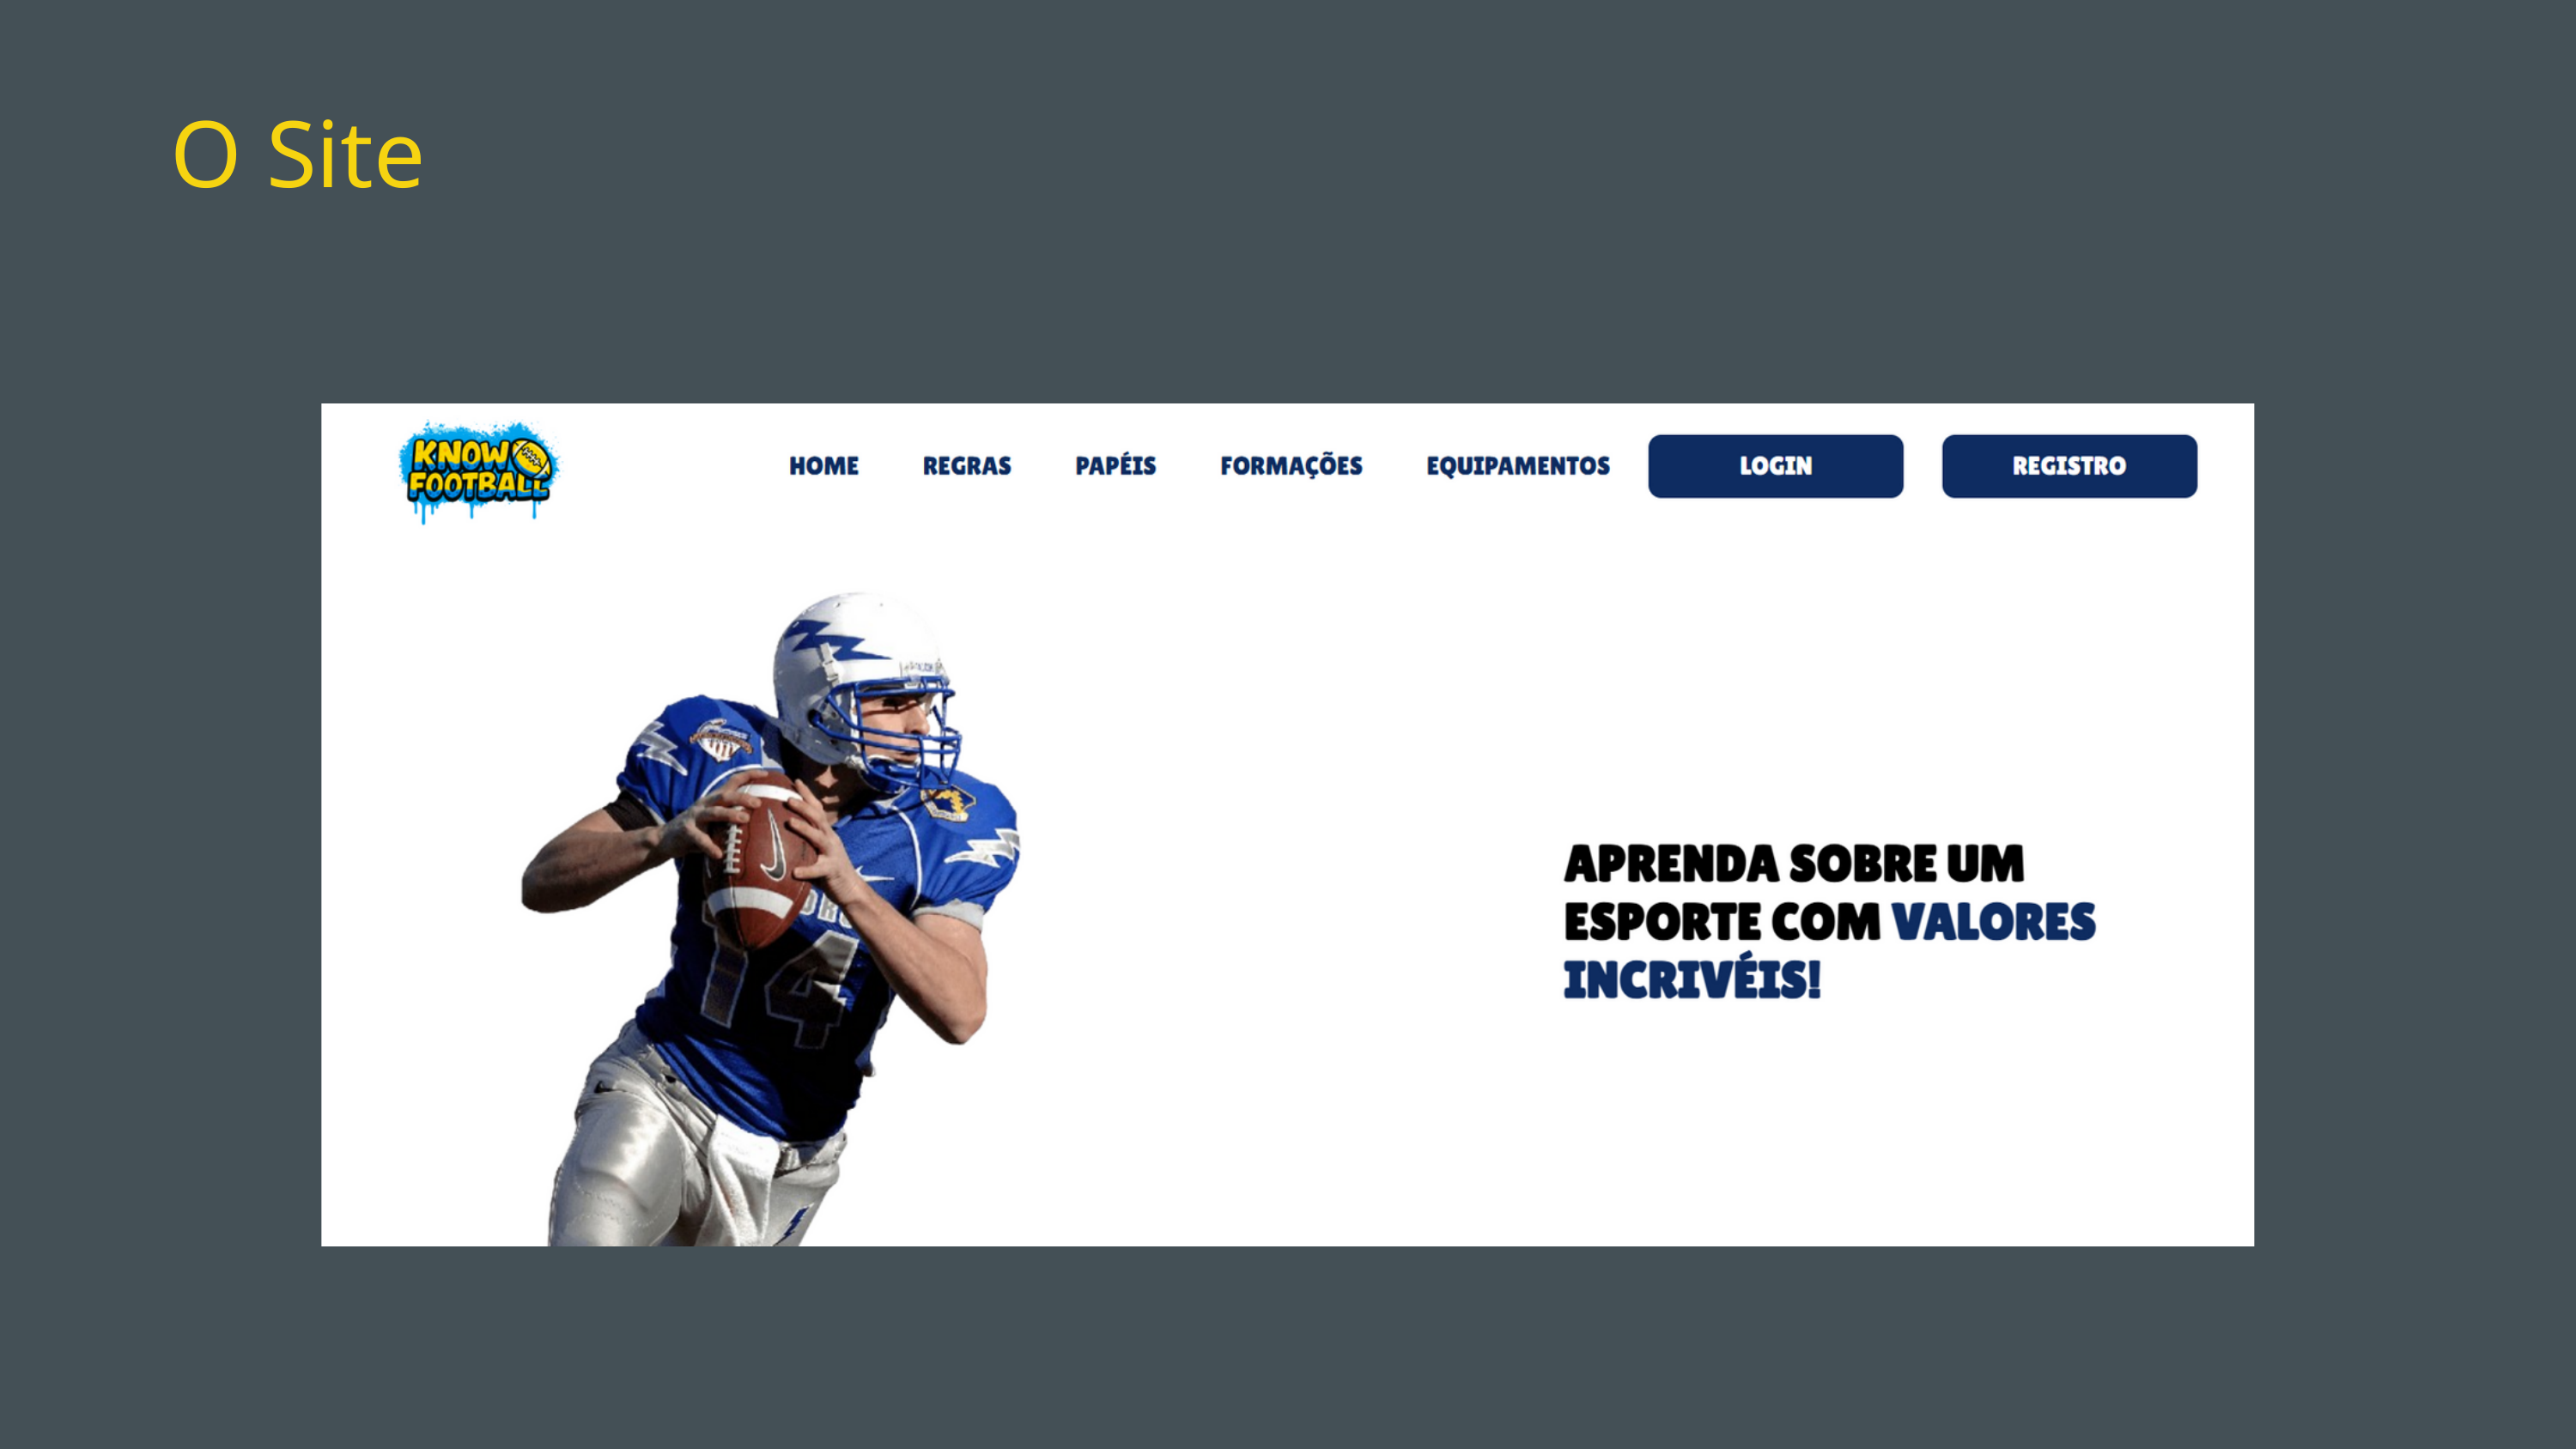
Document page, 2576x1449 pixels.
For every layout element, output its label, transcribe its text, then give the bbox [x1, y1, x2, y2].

text_box O Site [0, 76, 1241, 206]
text_box [321, 403, 2255, 1246]
